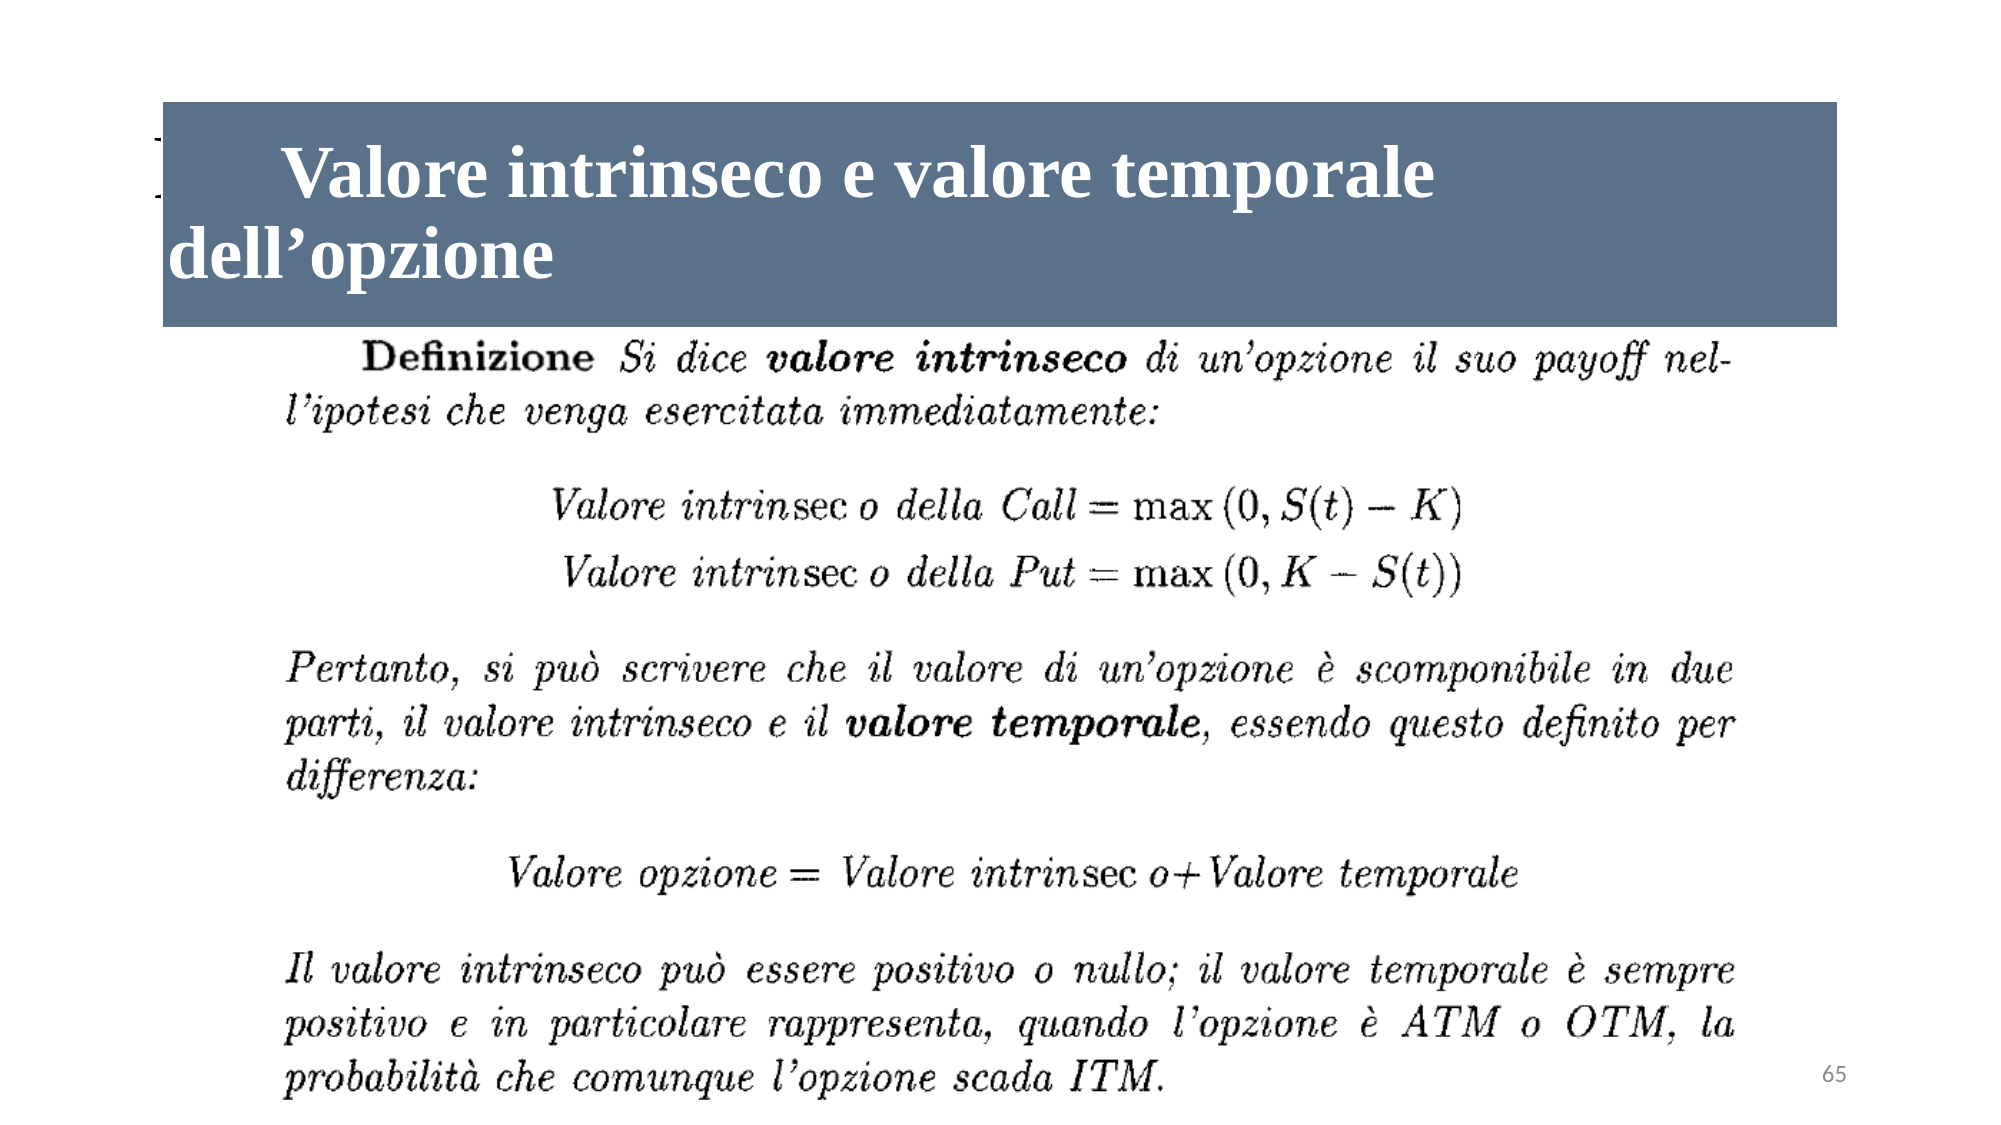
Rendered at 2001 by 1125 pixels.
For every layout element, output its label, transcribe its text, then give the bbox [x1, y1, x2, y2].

slide_number 65 [1755, 1042, 1863, 1103]
text_box Valore intrinseco e valore temporale dell’opzione [161, 100, 1838, 328]
picture [170, 327, 1755, 1110]
title Processi Stocastici [137, 59, 1863, 278]
